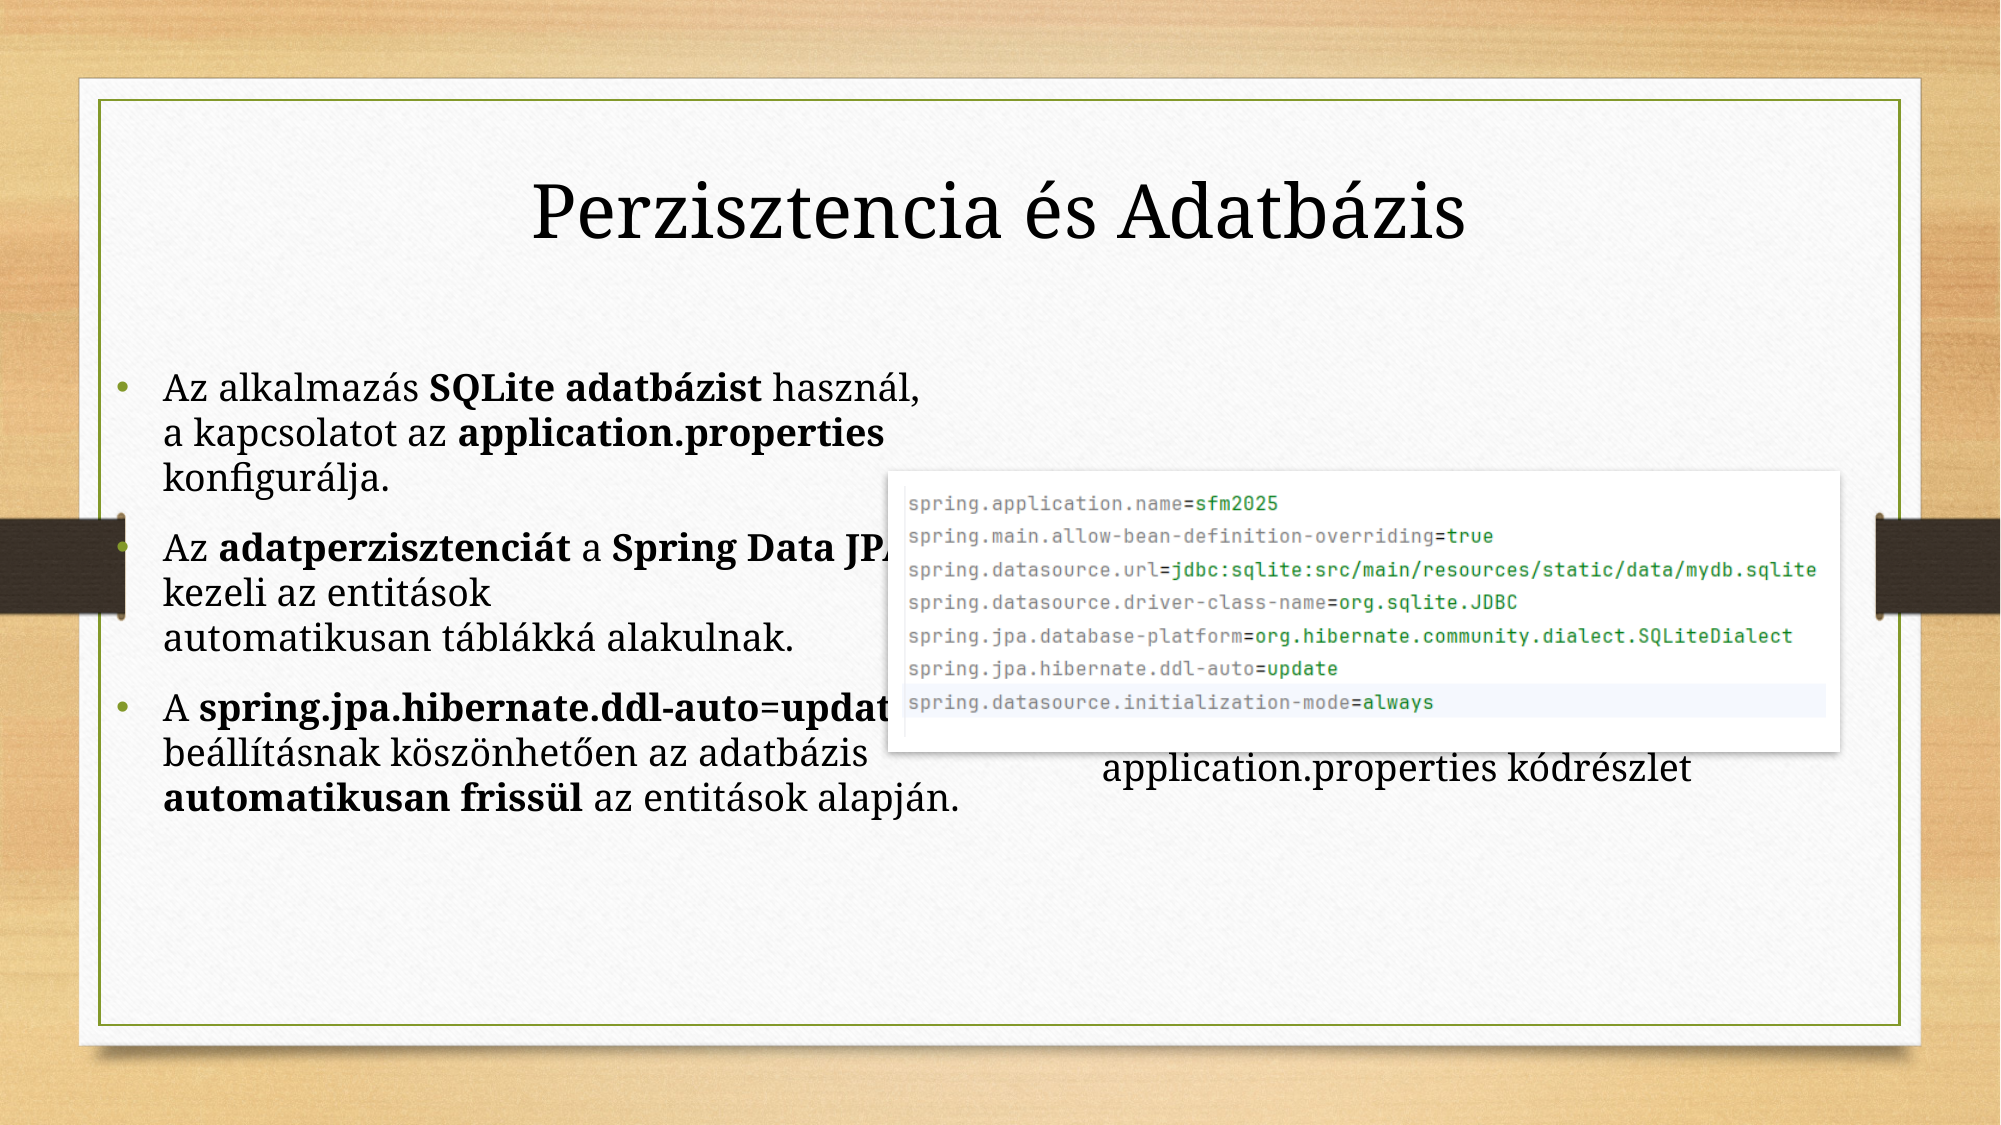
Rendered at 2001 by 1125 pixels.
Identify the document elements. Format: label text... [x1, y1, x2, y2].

picture [0, 0, 2001, 1125]
text_box application.properties kódrészlet [1086, 760, 1708, 797]
text_box Perzisztencia és Adatbázis [516, 156, 1484, 262]
text_box Az alkalmazás SQLite adatbázist használ, a kapcsolatot az application.properties konfigurálja. Az adatperzisztenciát a Spring Data JPA kezeli az entitások automatikusan táblákká alakulnak. A spring.jpa.hibernate.ddl-auto=update beállításnak köszönhetően az adatbázis automatikusan frissül az entitások alapján. [101, 356, 976, 827]
